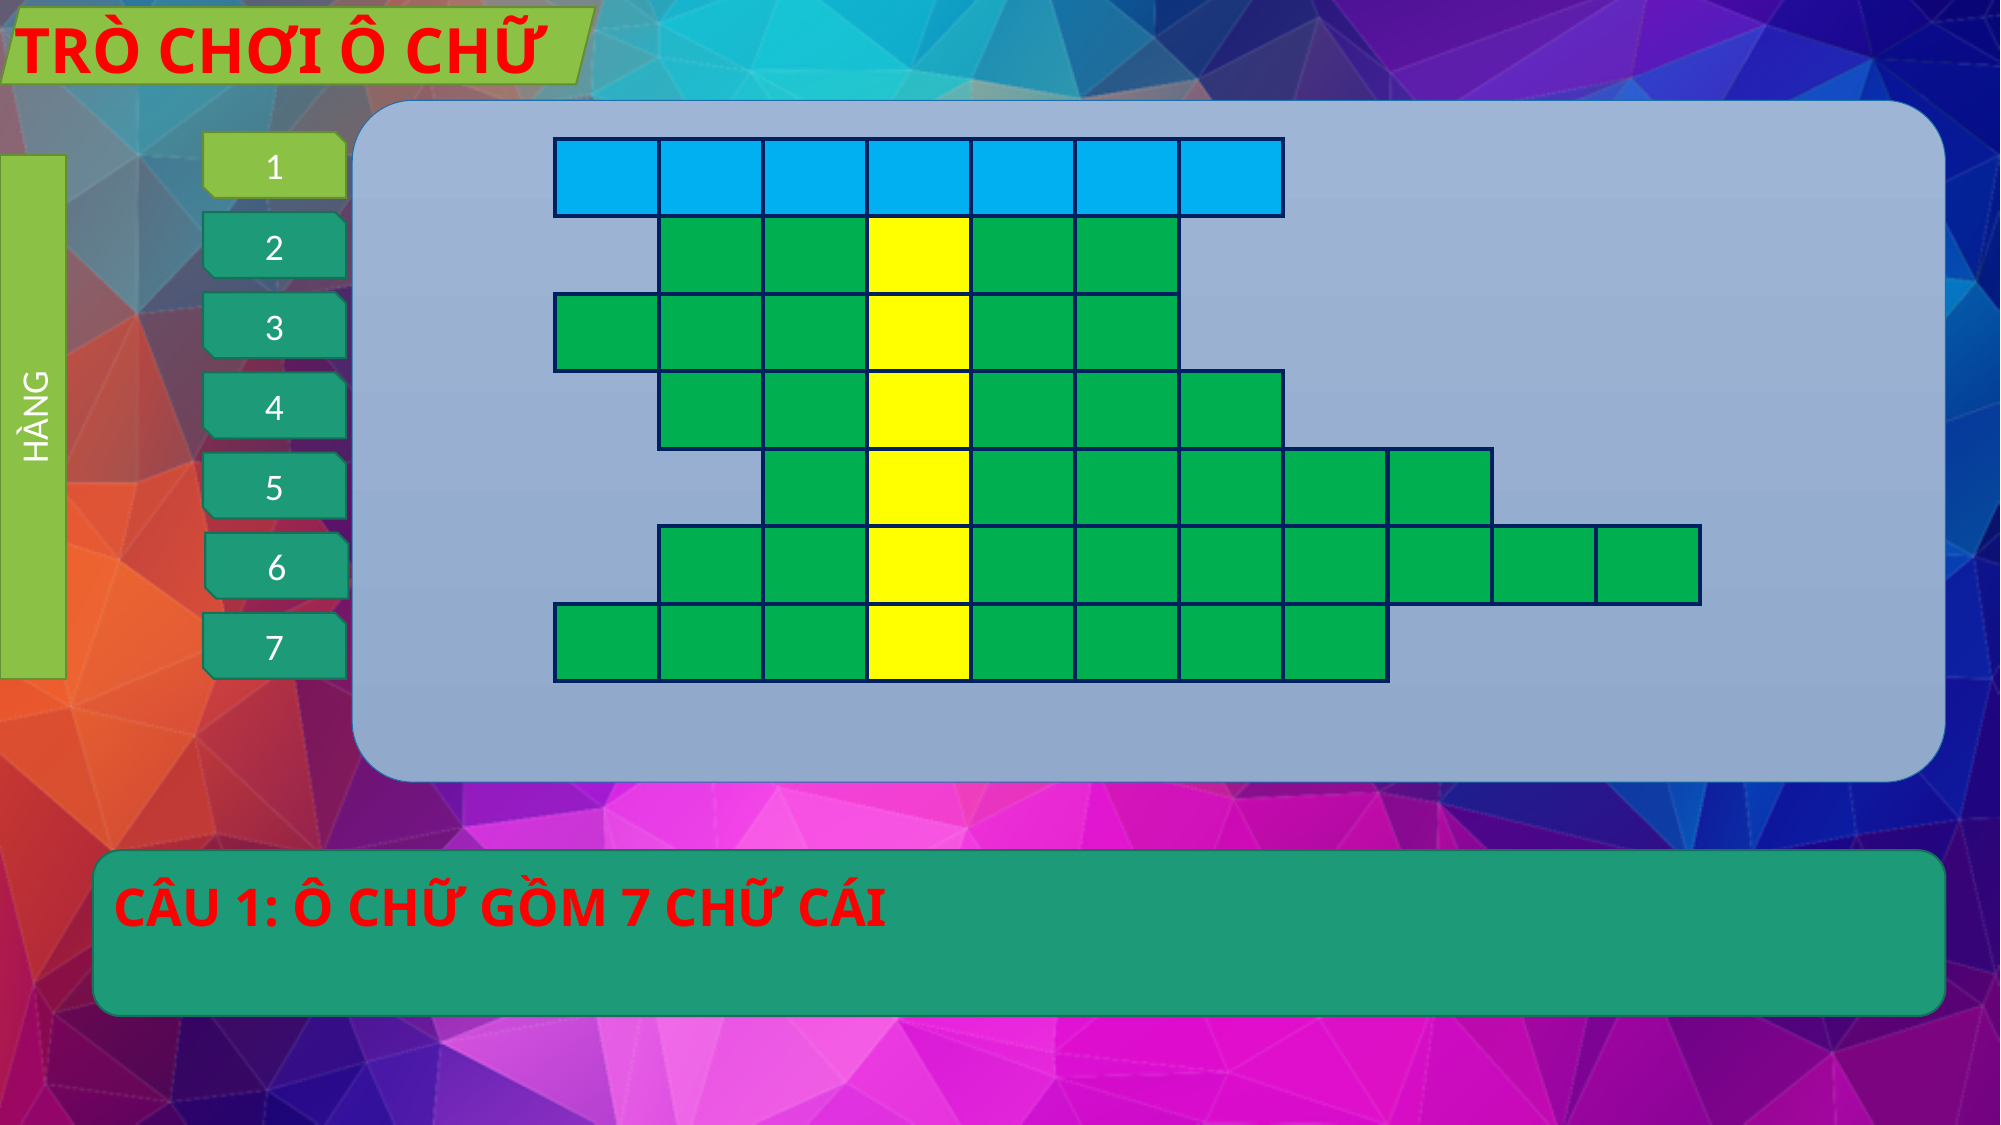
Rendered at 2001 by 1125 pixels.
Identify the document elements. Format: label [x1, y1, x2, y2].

text_box [92, 850, 1946, 1016]
picture [0, 0, 2001, 1125]
text_box [0, 3, 744, 95]
